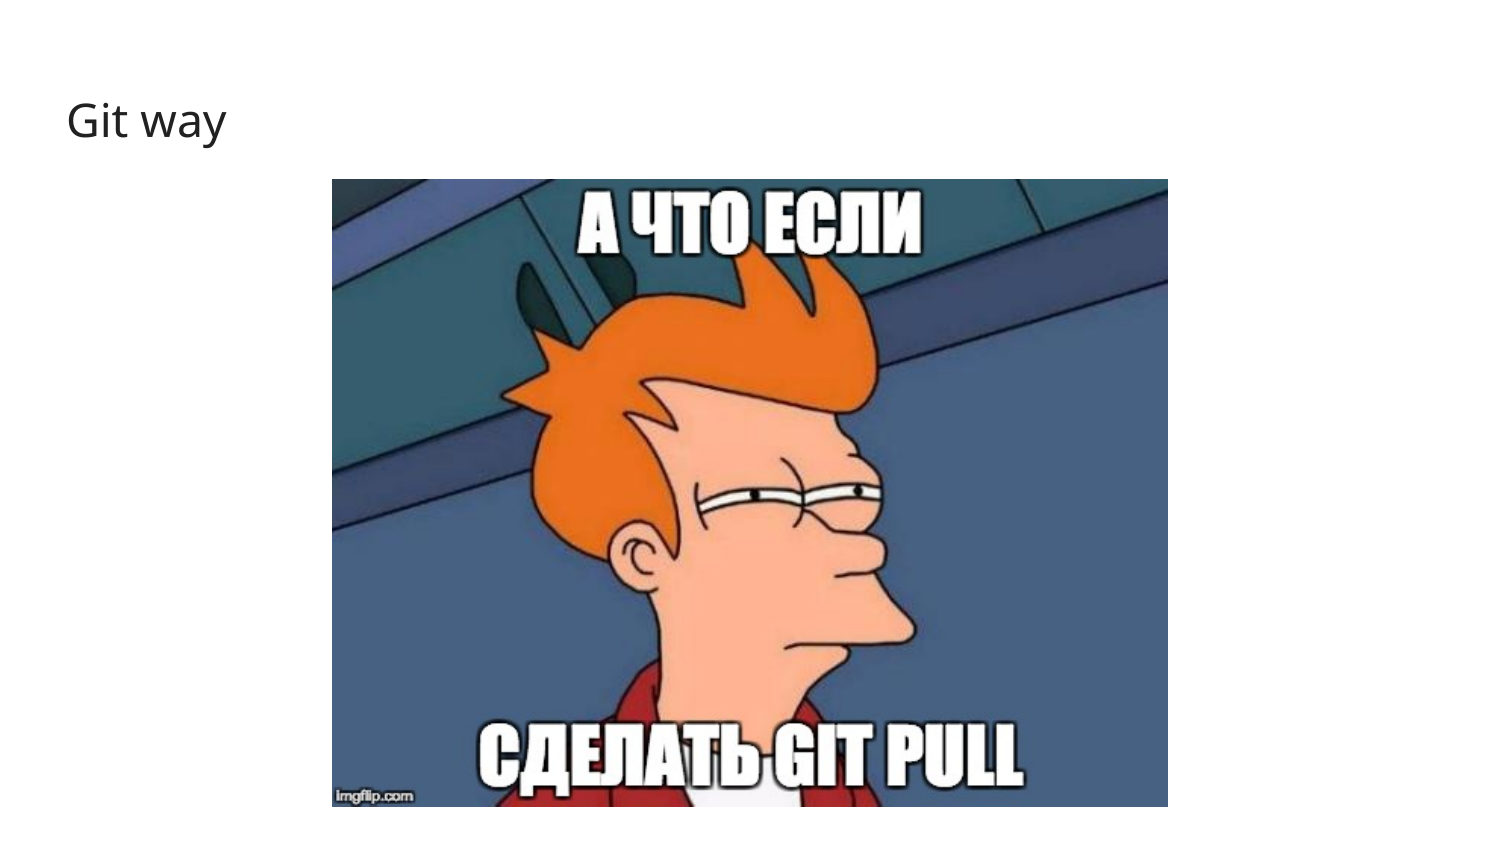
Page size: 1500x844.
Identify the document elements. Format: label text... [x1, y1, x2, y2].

title Git way [51, 72, 1449, 167]
picture [331, 179, 1169, 807]
